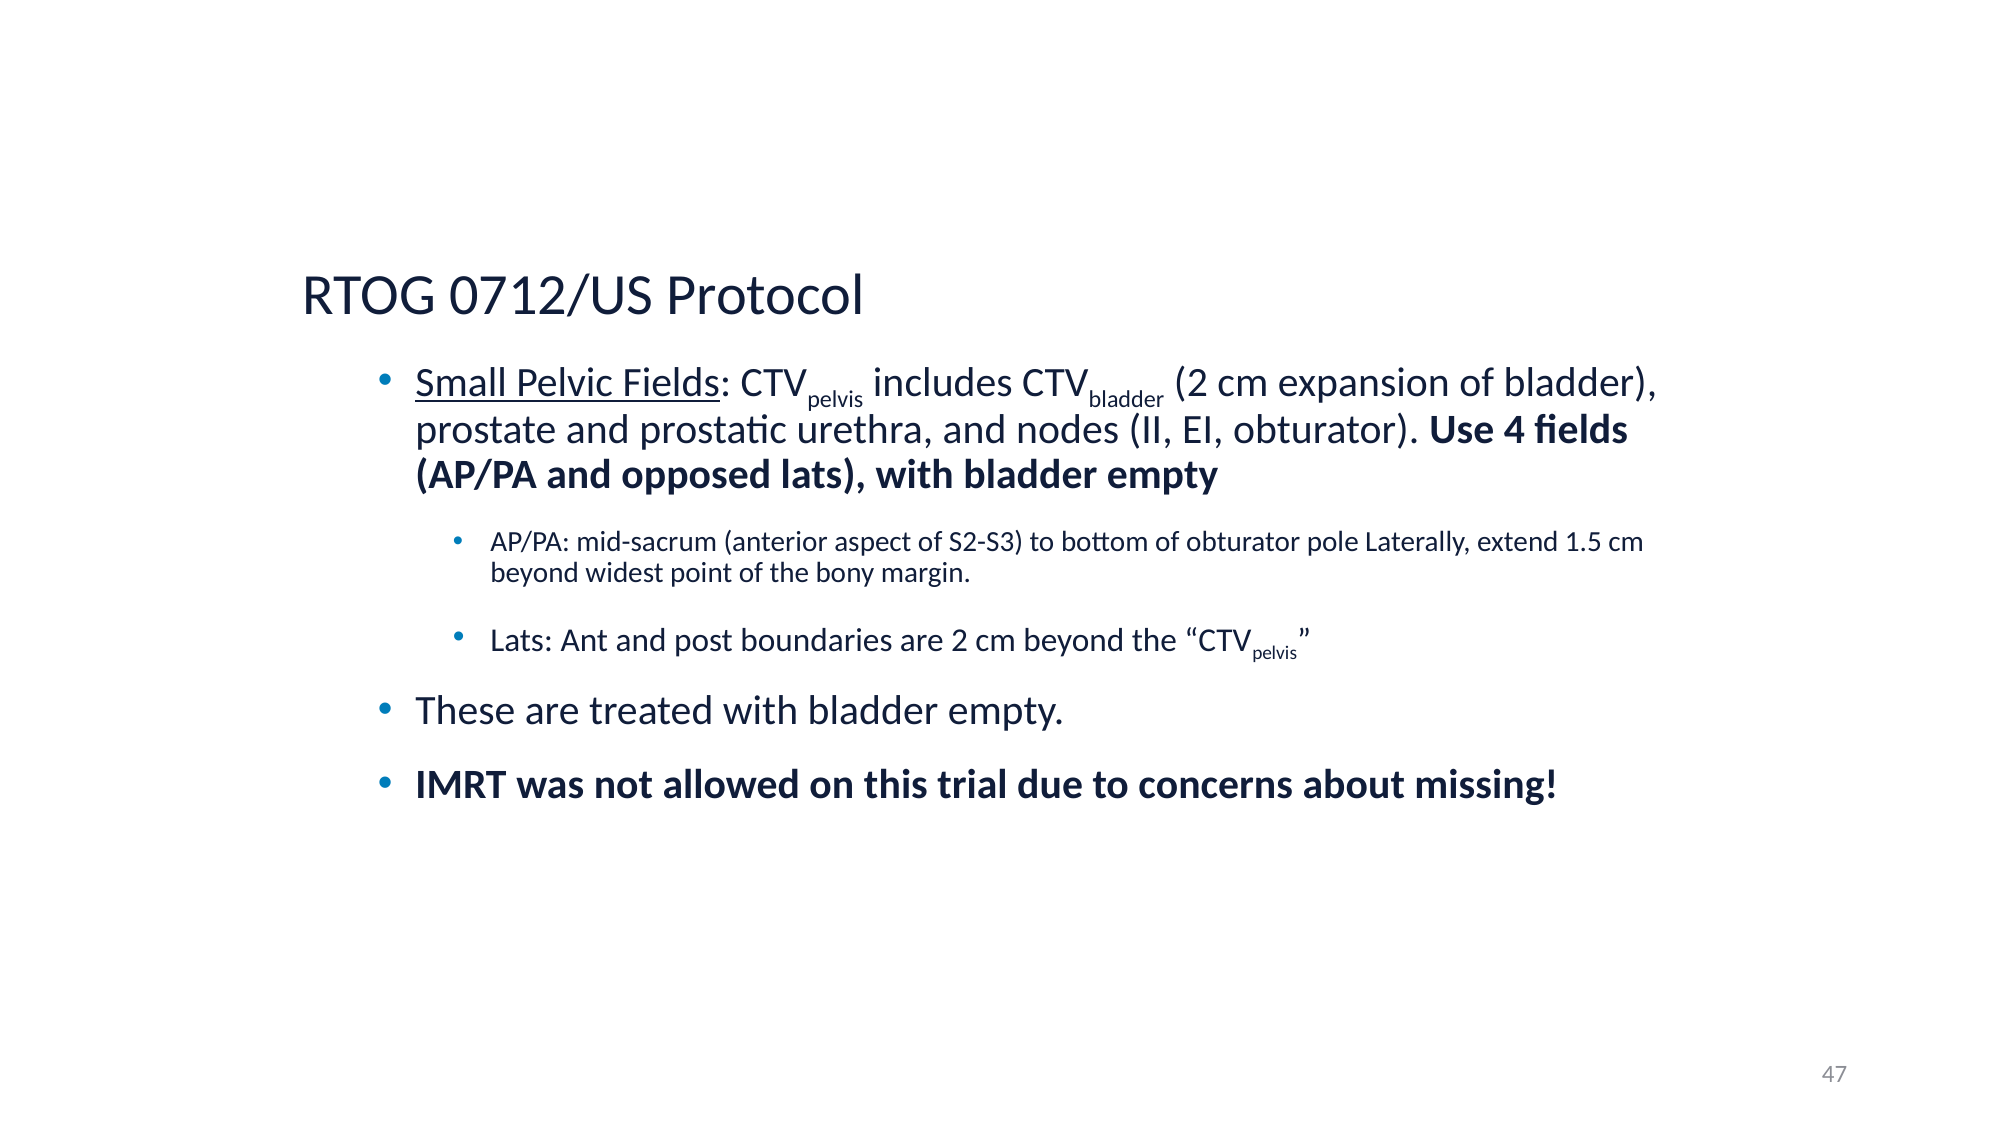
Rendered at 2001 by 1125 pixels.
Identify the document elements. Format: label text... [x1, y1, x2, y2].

slide_number 47 [1412, 1042, 1863, 1103]
list RTOG 0712/US Protocol Small Pelvic Fields: CTVpelvis includes CTVbladder (2 cm expansion of bladder), prostate and prostatic urethra, and nodes (II, EI, obturator). Use 4 fields (AP/PA and opposed lats), with bladder empty AP/PA: mid-sacrum (anterior aspect of S2-S3) to bottom of obturator pole Laterally, extend 1.5 cm beyond widest point of the bony margin. Lats: Ant and post boundaries are 2 cm beyond the “CTVpelvis” These are treated with bladder empty. IMRT was not allowed on this trial due to concerns about missing! [302, 263, 1700, 925]
